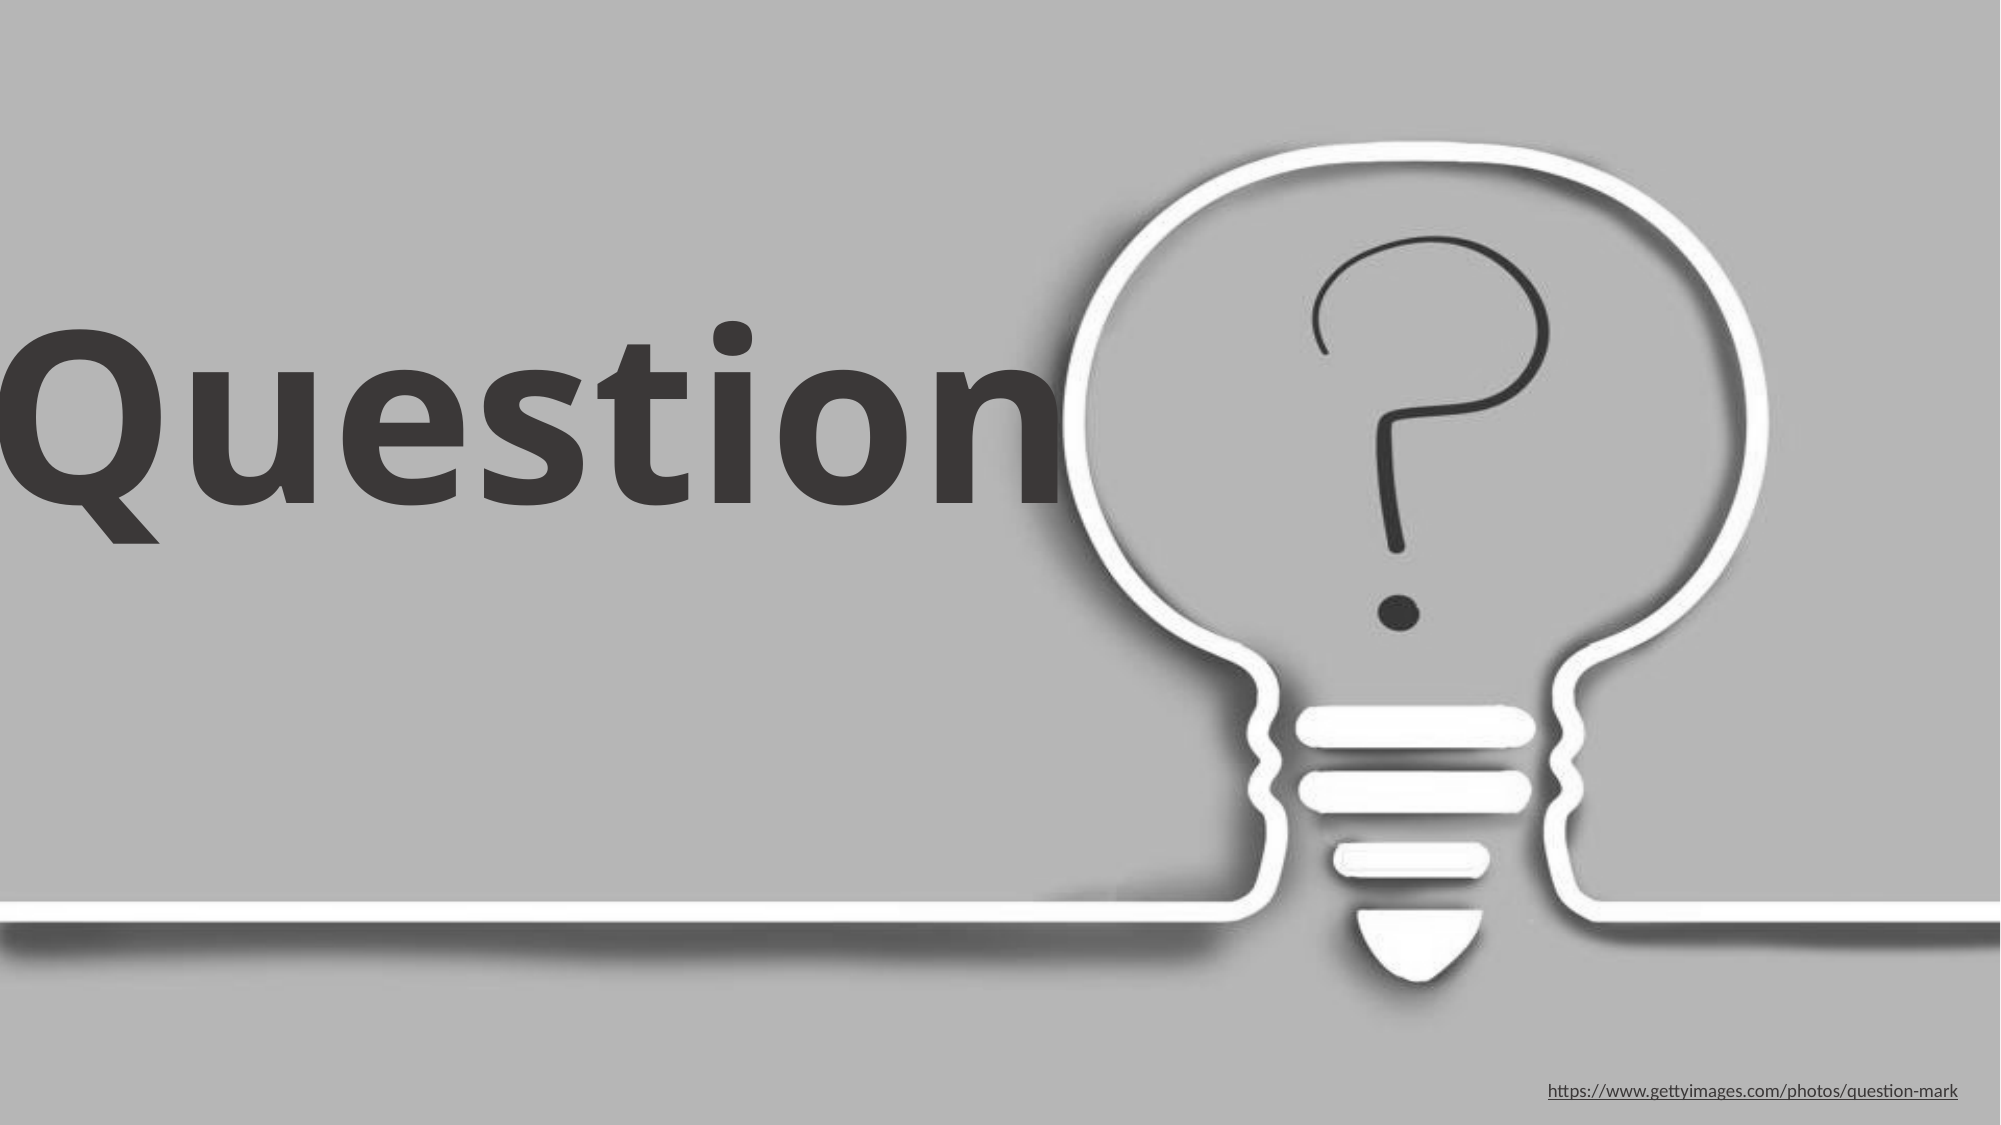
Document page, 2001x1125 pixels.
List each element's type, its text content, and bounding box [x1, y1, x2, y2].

text_box https://www.gettyimages.com/photos/question-mark [1533, 1071, 1985, 1110]
text_box Question [0, 257, 1091, 560]
